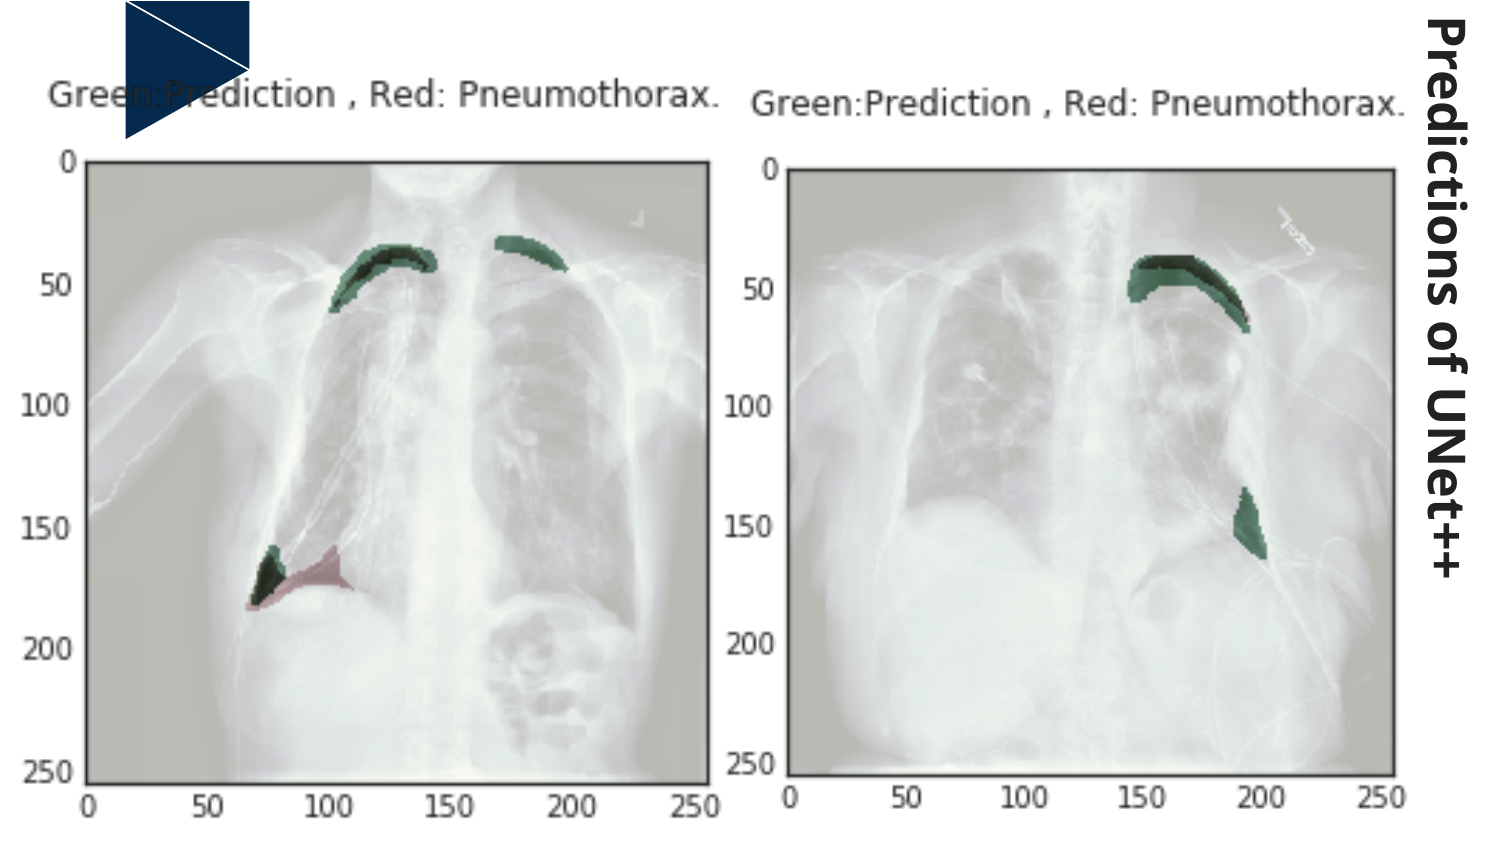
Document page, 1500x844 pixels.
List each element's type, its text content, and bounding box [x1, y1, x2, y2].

title Predictions of UNet++ [1403, 0, 1500, 834]
picture [0, 59, 1427, 844]
